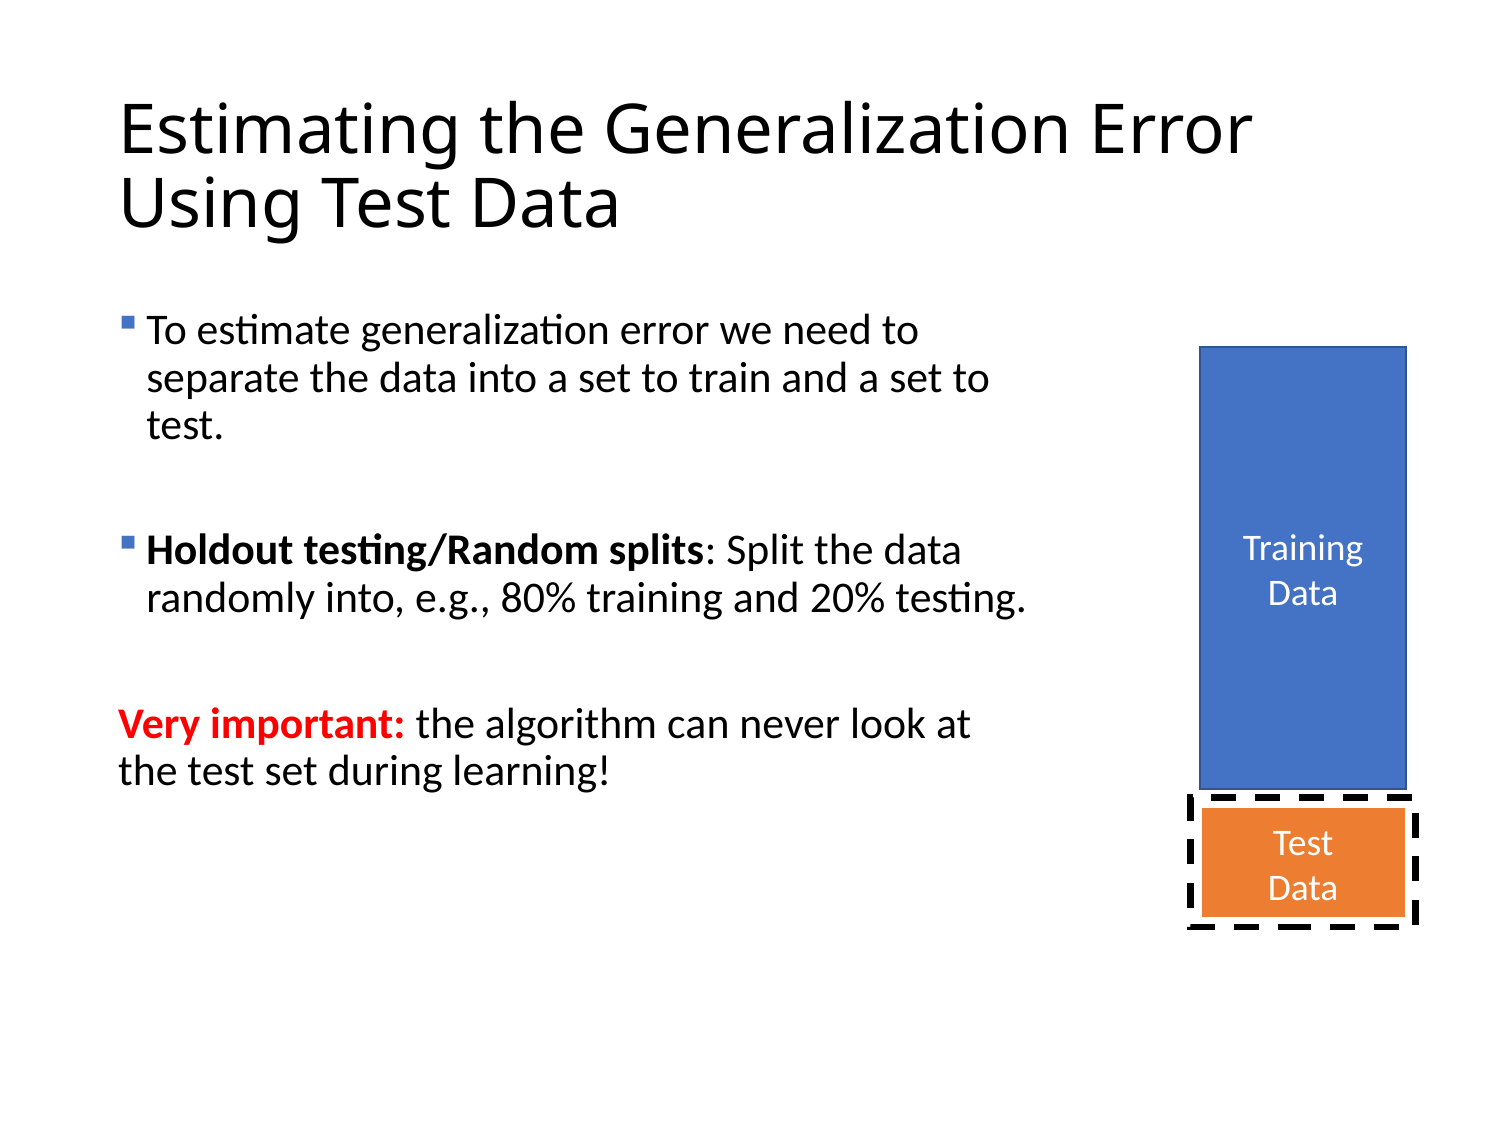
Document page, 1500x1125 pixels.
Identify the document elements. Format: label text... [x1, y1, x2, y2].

list To estimate generalization error we need to separate the data into a set to train and a set to test. Holdout testing/Random splits: Split the data randomly into, e.g., 80% training and 20% testing. Very important: the algorithm can never look at the test set during learning! [103, 299, 1050, 1014]
text_box Training Data [1199, 346, 1407, 790]
text_box [1190, 797, 1417, 928]
title Estimating the Generalization Error Using Test Data [103, 59, 1397, 278]
